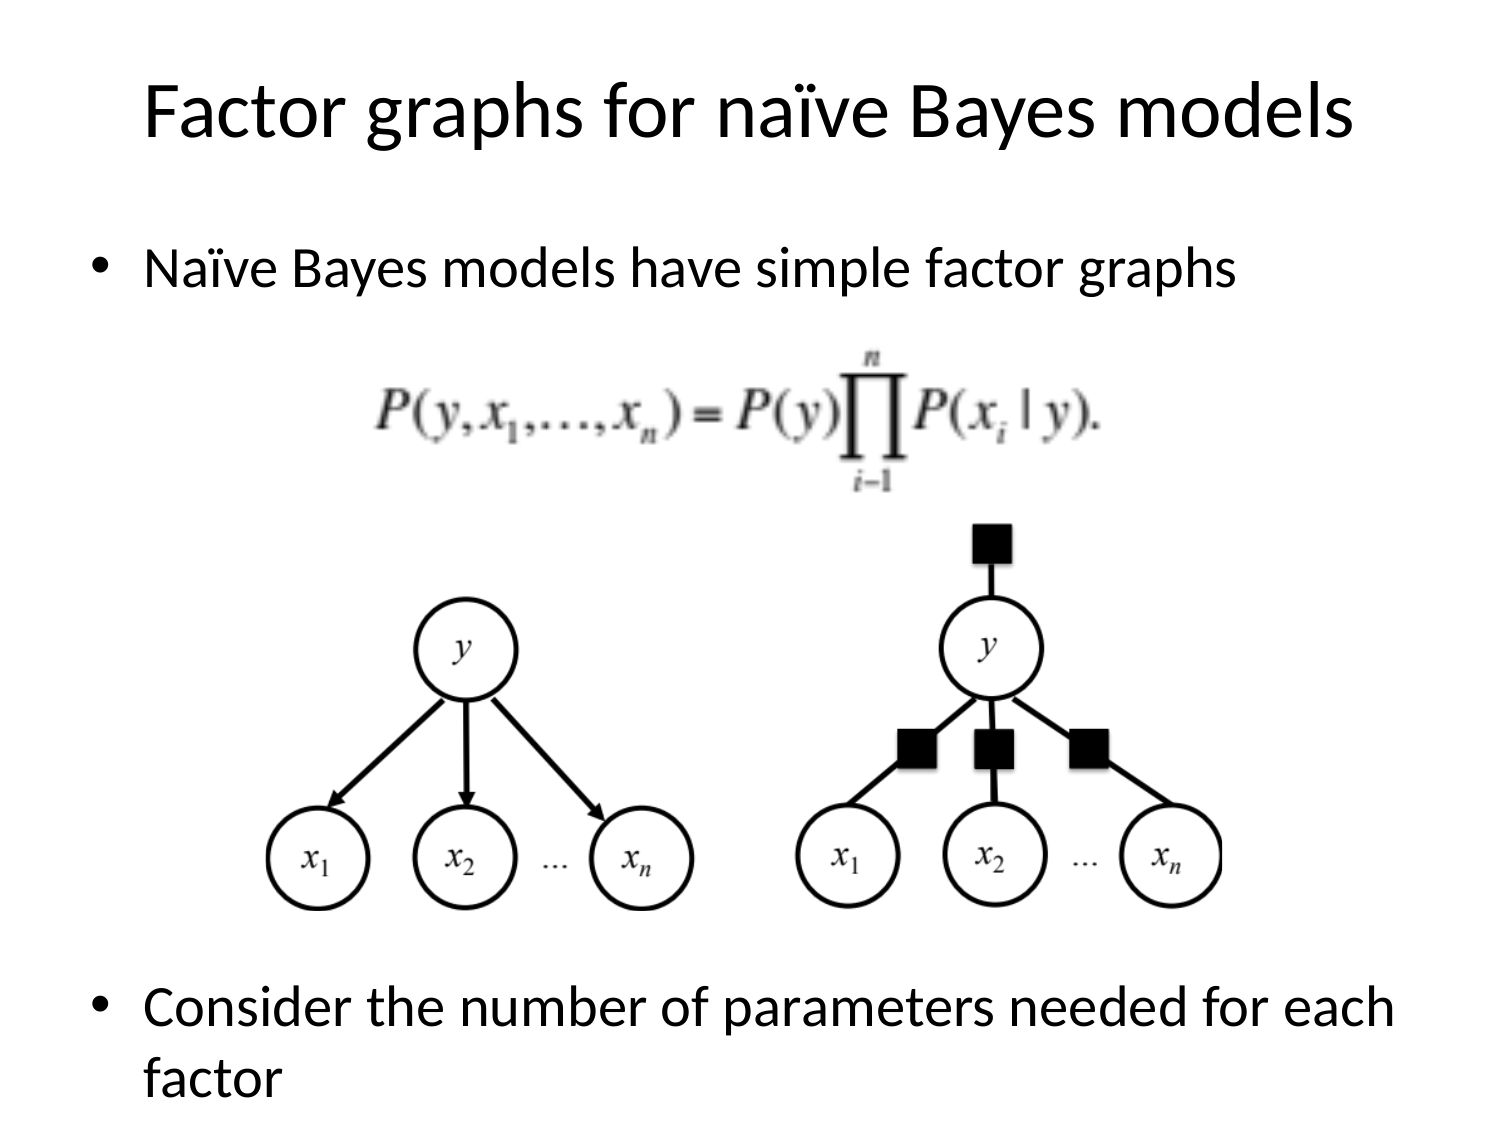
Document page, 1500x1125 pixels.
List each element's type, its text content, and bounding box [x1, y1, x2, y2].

title Factor graphs for naïve Bayes models [75, 11, 1425, 200]
picture [265, 521, 1223, 911]
list Naïve Bayes models have simple factor graphs Consider the number of parameters needed for each factor [75, 221, 1425, 1125]
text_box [368, 327, 1105, 497]
